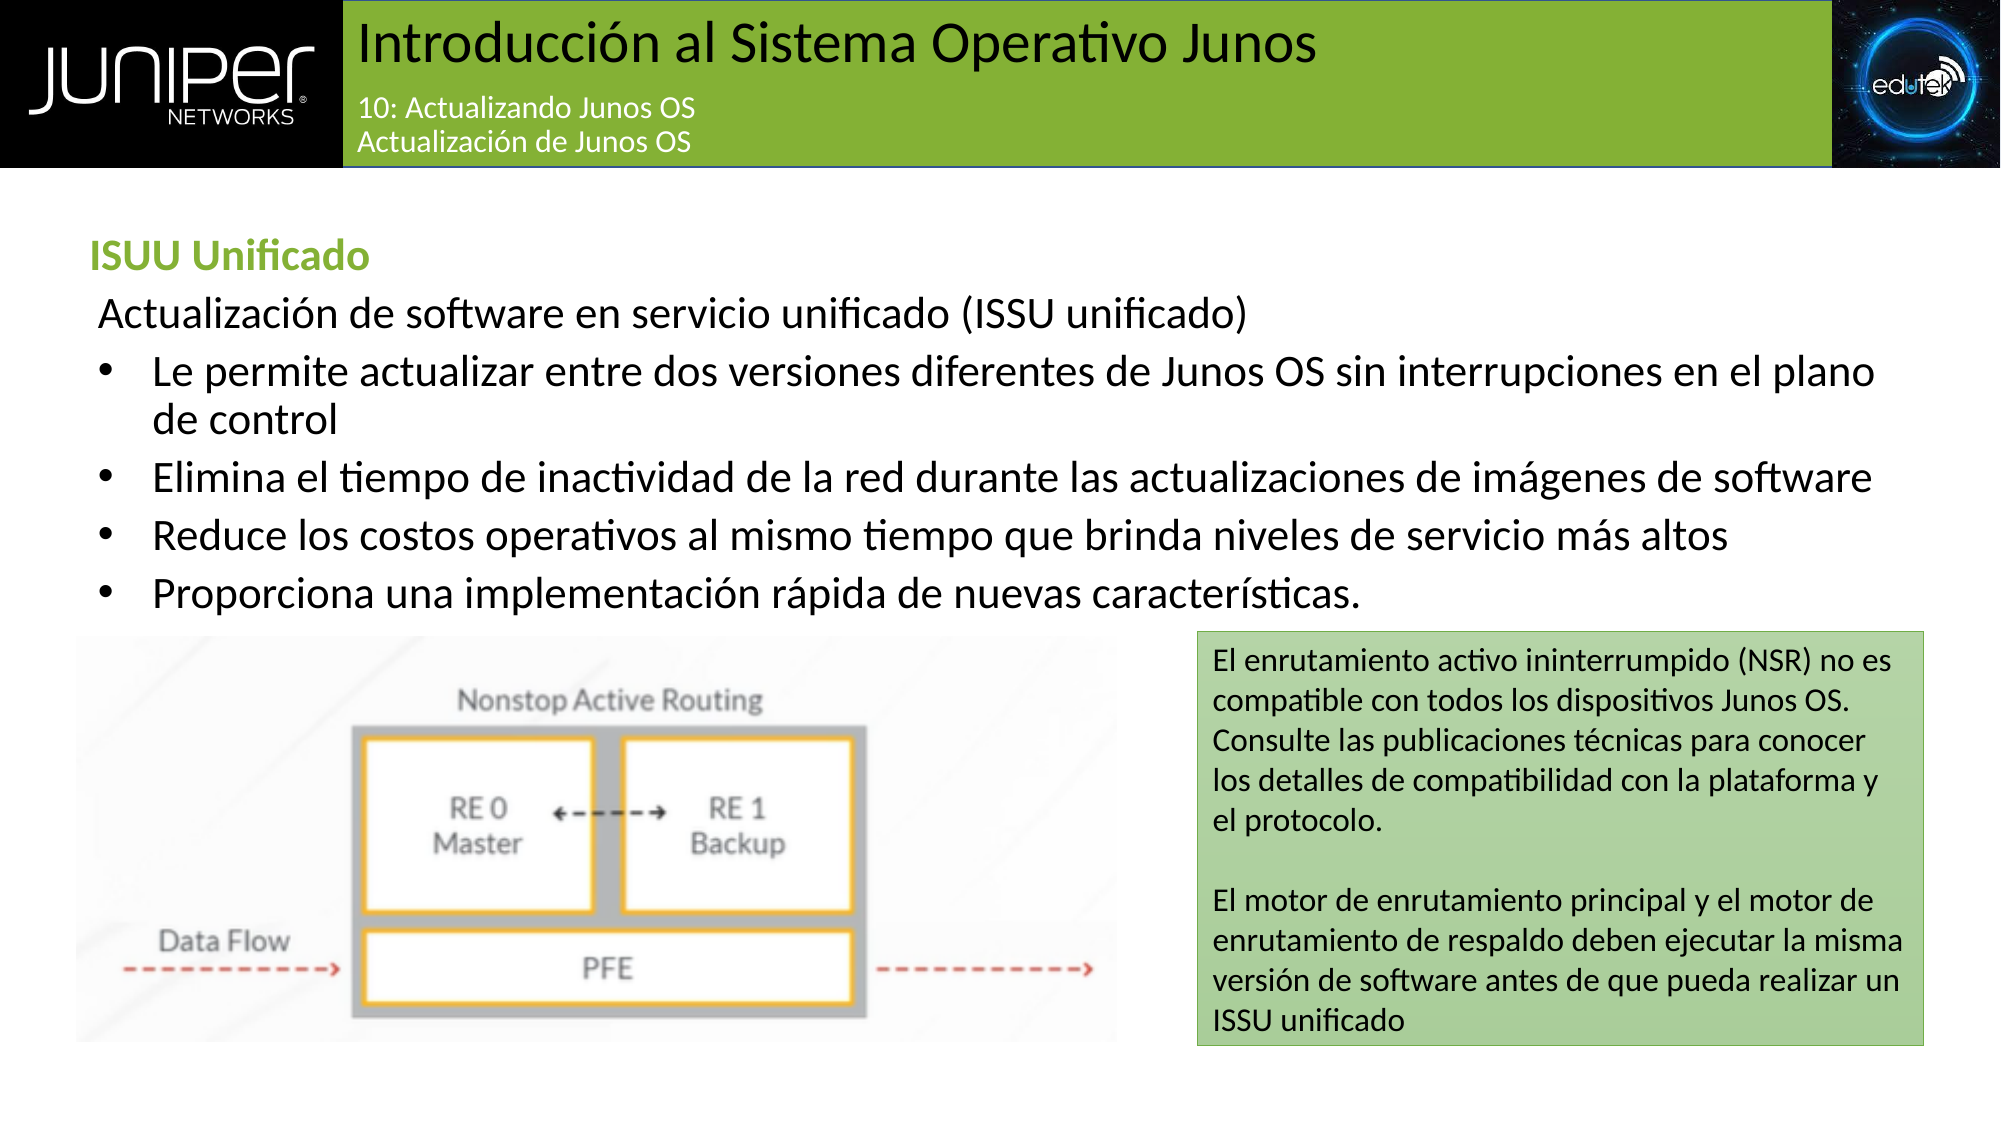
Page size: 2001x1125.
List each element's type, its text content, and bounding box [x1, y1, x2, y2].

text_box El enrutamiento activo ininterrumpido (NSR) no es compatible con todos los dispositivos Junos OS. Consulte las publicaciones técnicas para conocer los detalles de compatibilidad con la plataforma y el protocolo. El motor de enrutamiento principal y el motor de enrutamiento de respaldo deben ejecutar la misma versión de software antes de que pueda realizar un ISSU unificado [1197, 631, 1924, 1046]
list ISUU Unificado Actualización de software en servicio unificado (ISSU unificado) Le permite actualizar entre dos versiones diferentes de Junos OS sin interrupciones en el plano de control Elimina el tiempo de inactividad de la red durante las actualizaciones de imágenes de software Reduce los costos operativos al mismo tiempo que brinda niveles de servicio más altos Proporciona una implementación rápida de nuevas características. [74, 224, 1926, 632]
picture [0, 0, 343, 168]
list 10: Actualizando Junos OS Actualización de Junos OS [342, 83, 1606, 168]
picture [76, 636, 1117, 1042]
title Introducción al Sistema Operativo Junos [342, 3, 2000, 84]
picture [1832, 84, 2000, 168]
